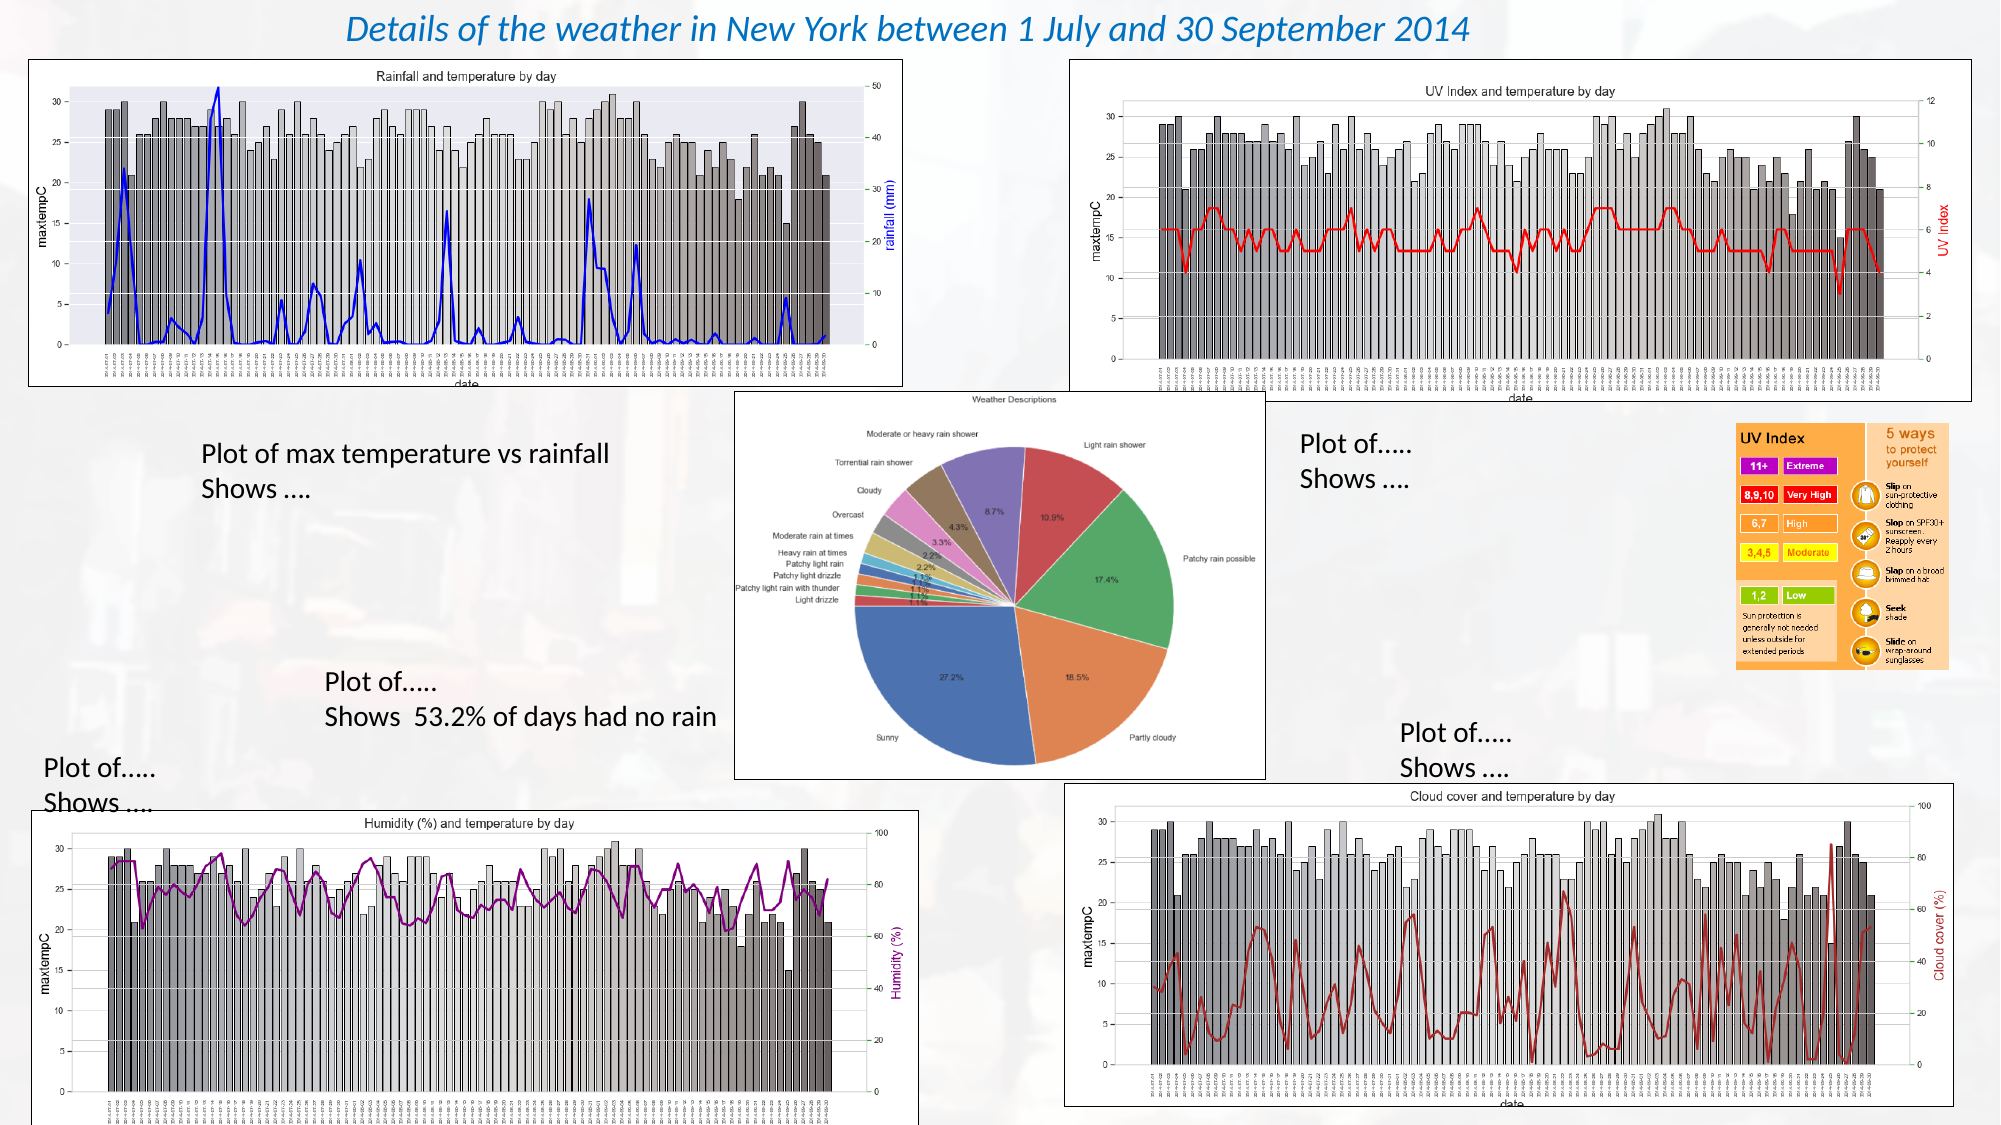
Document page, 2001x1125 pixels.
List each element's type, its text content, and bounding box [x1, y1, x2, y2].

text_box Plot of max temperature vs rainfall Shows …. [186, 426, 626, 512]
text_box Details of the weather in New York between 1 July and 30 September 2014 [287, 0, 1529, 57]
picture [1064, 783, 1954, 1107]
text_box Plot of….. Shows …. [28, 740, 172, 826]
text_box Plot of….. Shows …. [1384, 705, 1528, 783]
picture [734, 59, 1972, 780]
picture [1736, 423, 1949, 670]
text_box Plot of….. Shows …. [1285, 416, 1429, 502]
picture [31, 809, 919, 1125]
picture [28, 59, 903, 387]
text_box Plot of….. Shows 53.2% of days had no rain [309, 655, 733, 740]
